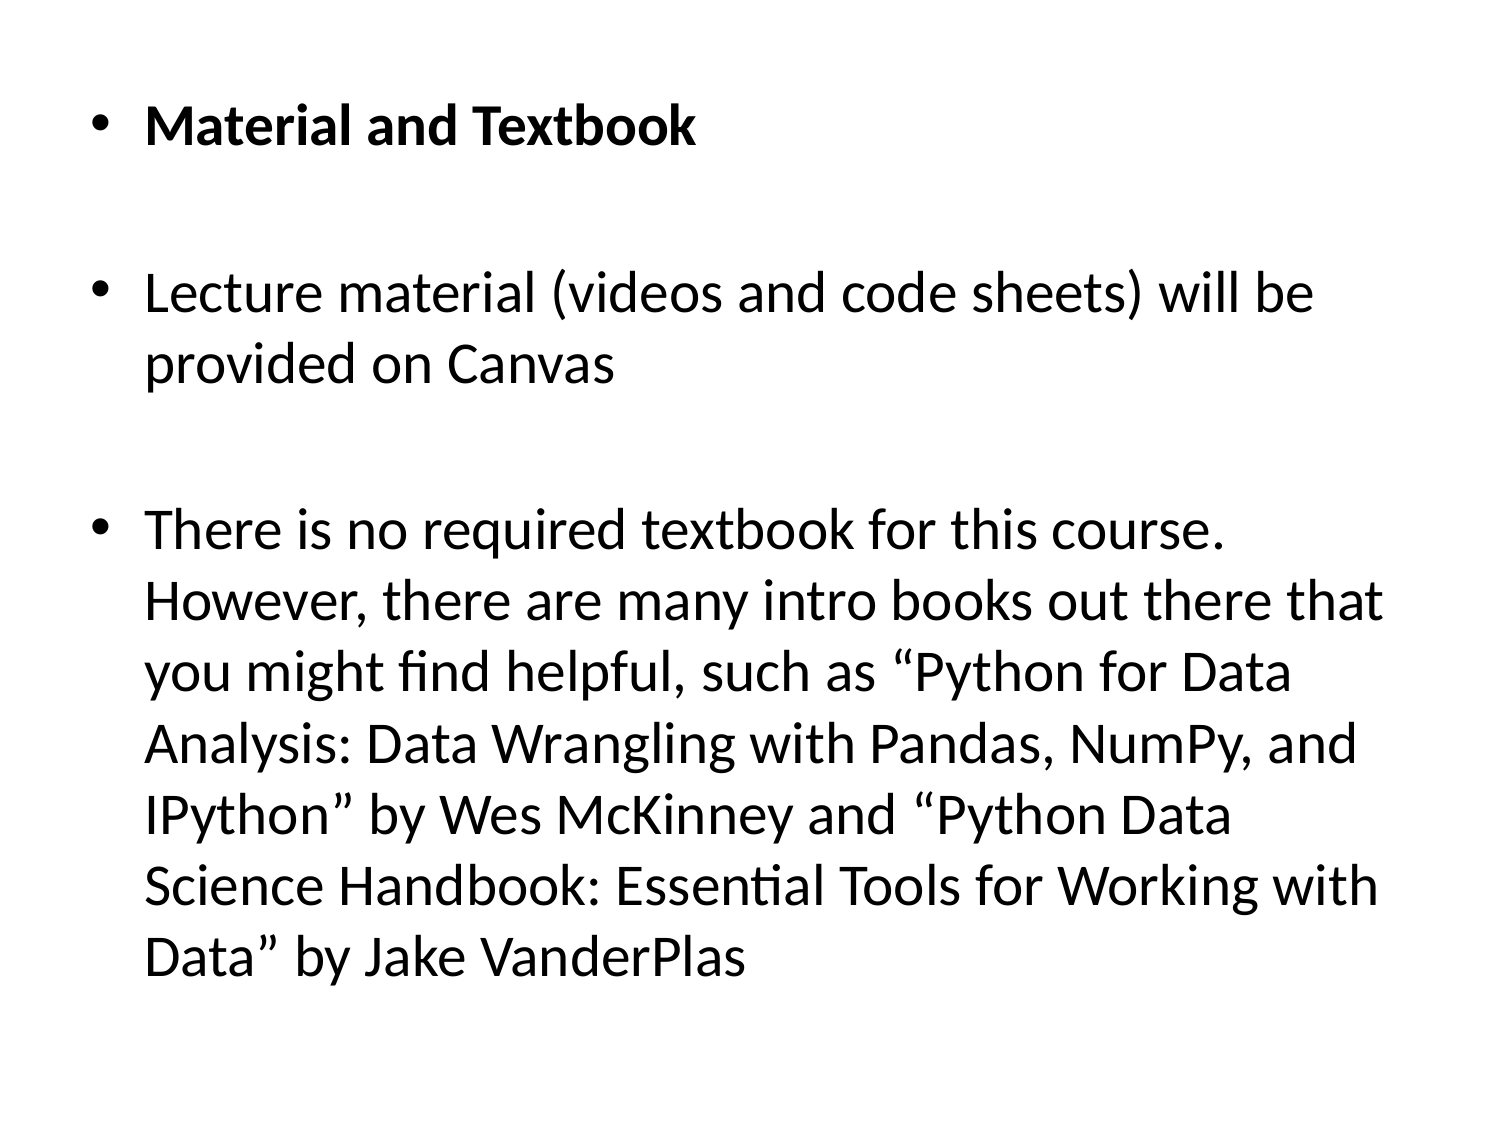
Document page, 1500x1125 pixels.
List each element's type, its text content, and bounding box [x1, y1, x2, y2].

list Material and Textbook Lecture material (videos and code sheets) will be provided on Canvas There is no required textbook for this course. However, there are many intro books out there that you might find helpful, such as “Python for Data Analysis: Data Wrangling with Pandas, NumPy, and IPython” by Wes McKinney and “Python Data Science Handbook: Essential Tools for Working with Data” by Jake VanderPlas [75, 79, 1425, 1005]
